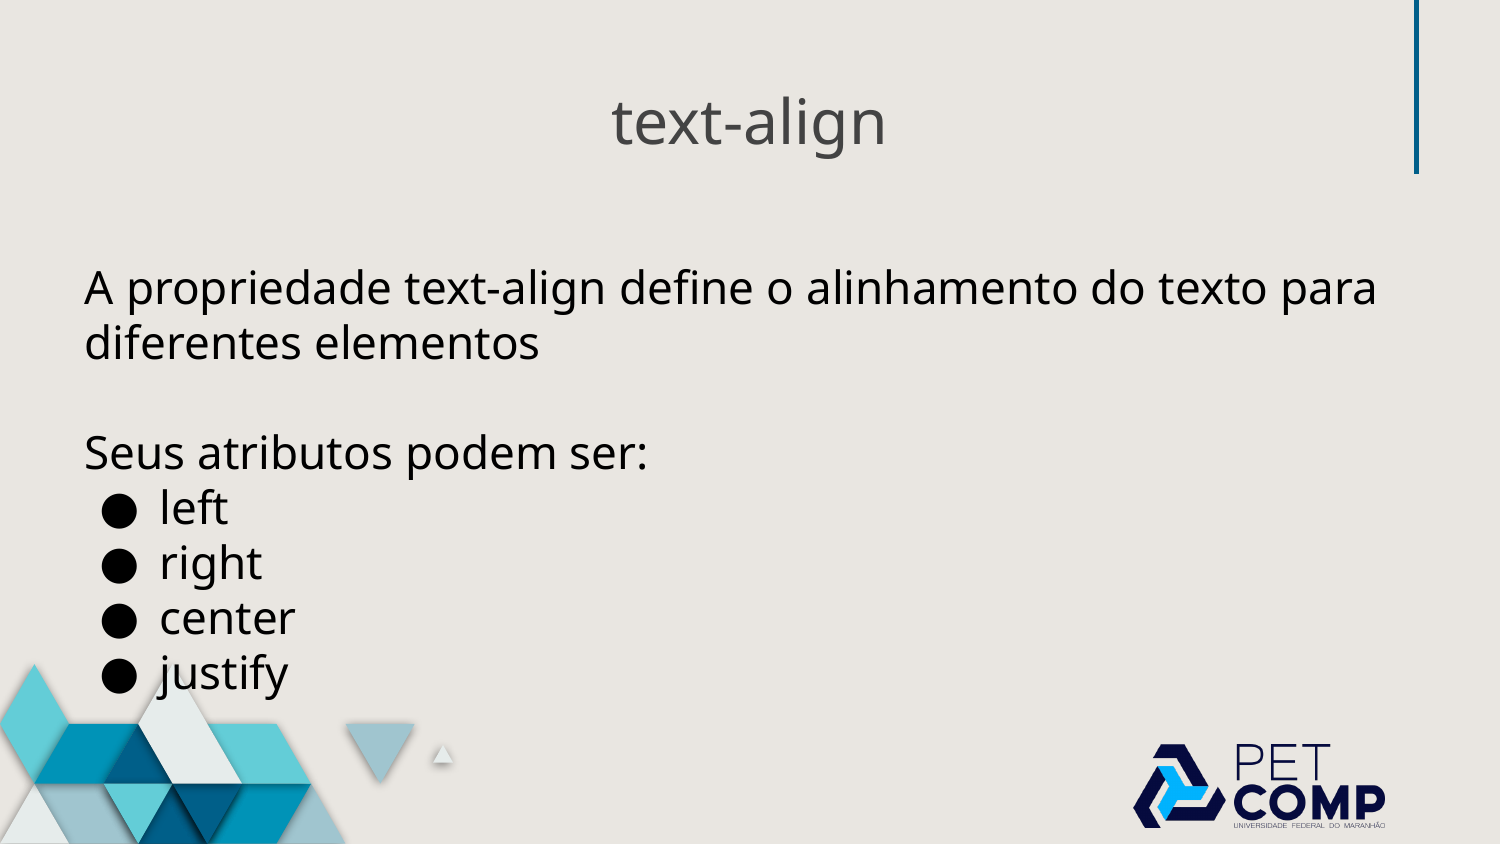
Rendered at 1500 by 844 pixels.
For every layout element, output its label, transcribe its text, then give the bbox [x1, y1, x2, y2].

text_box A propriedade text-align define o alinhamento do texto para diferentes elementos Seus atributos podem ser: left right center justify [69, 243, 1420, 371]
picture [1133, 744, 1385, 828]
title text-align [0, 76, 1500, 172]
